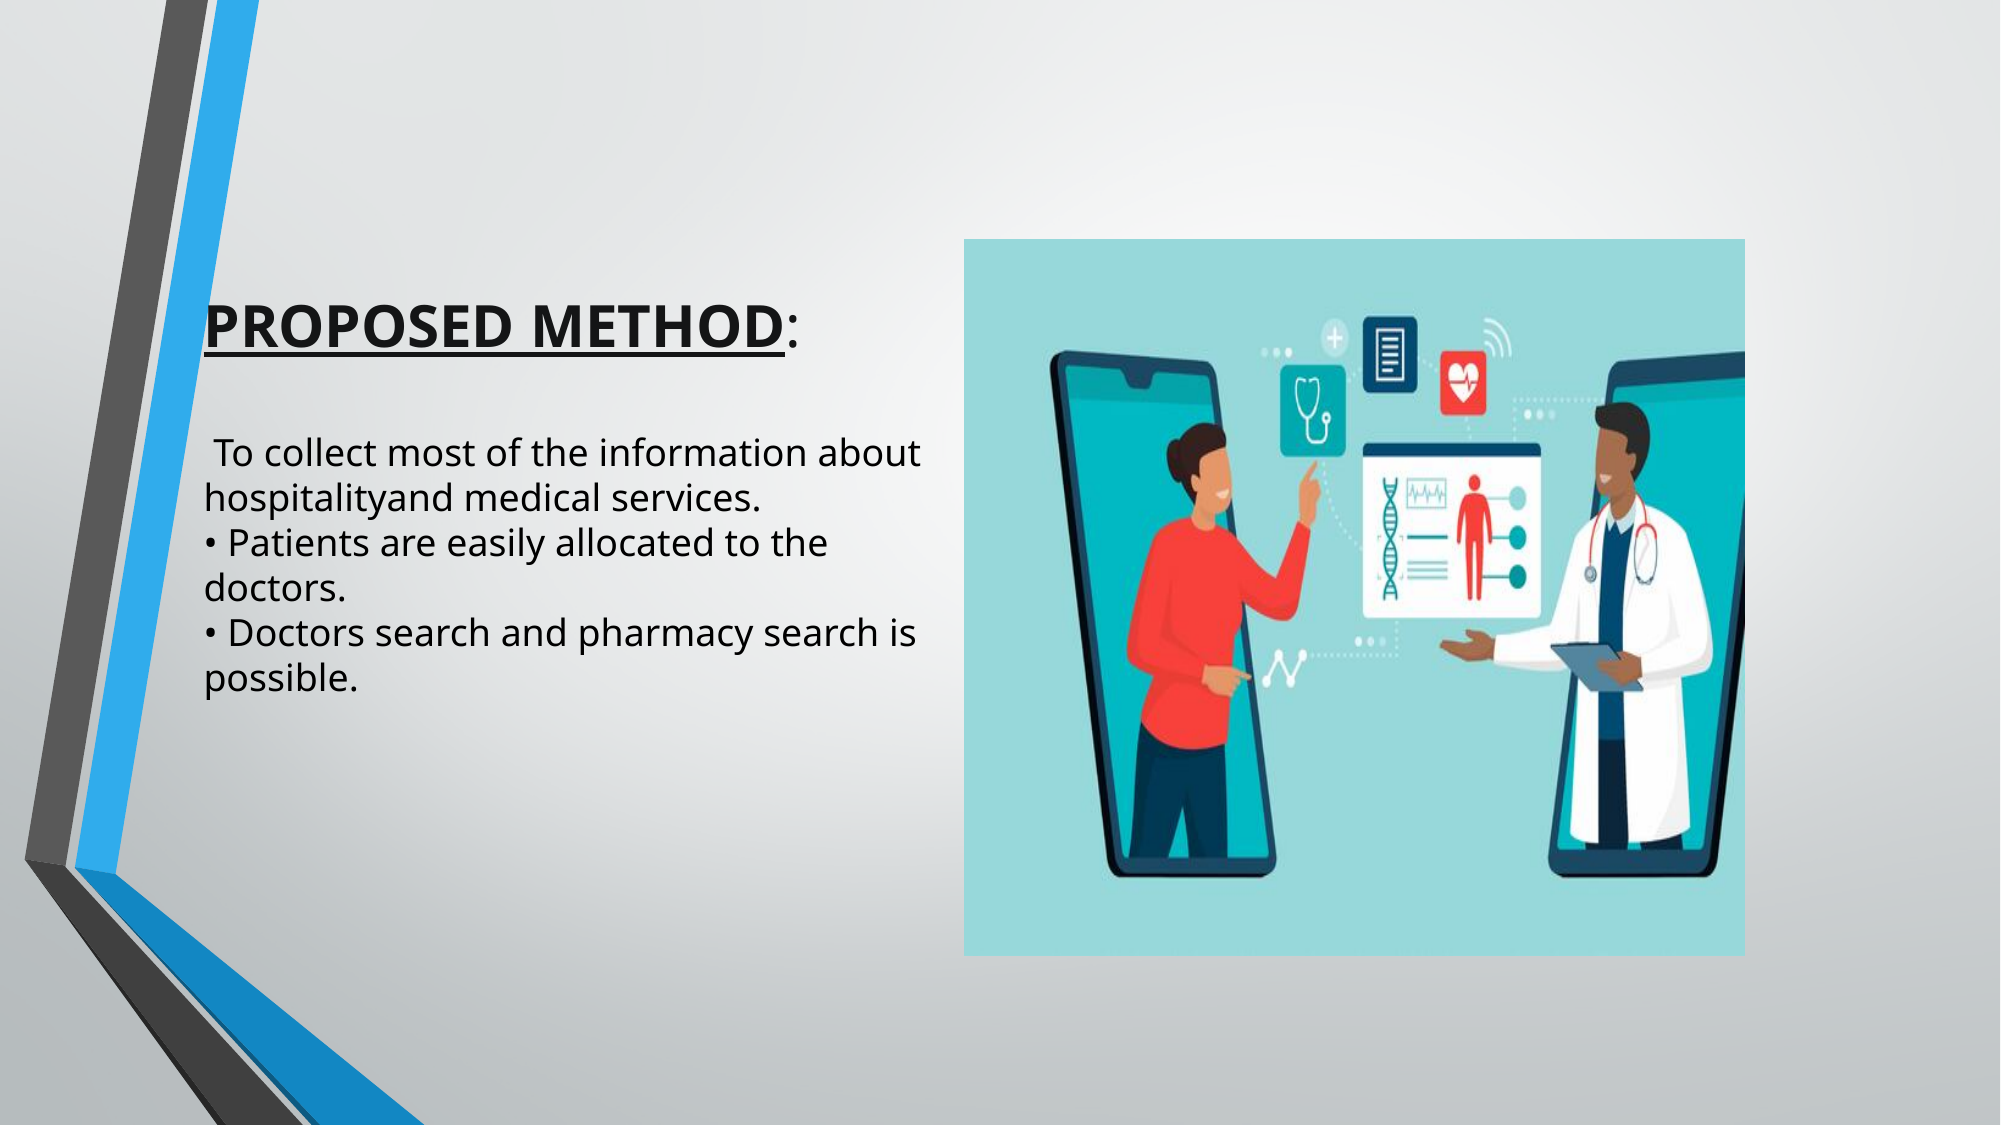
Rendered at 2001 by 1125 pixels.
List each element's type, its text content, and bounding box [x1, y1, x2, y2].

text_box PROPOSED METHOD: To collect most of the information about hospitalityand medical services. • Patients are easily allocated to the doctors. • Doctors search and pharmacy search is possible. [188, 281, 964, 707]
picture [964, 239, 1745, 956]
